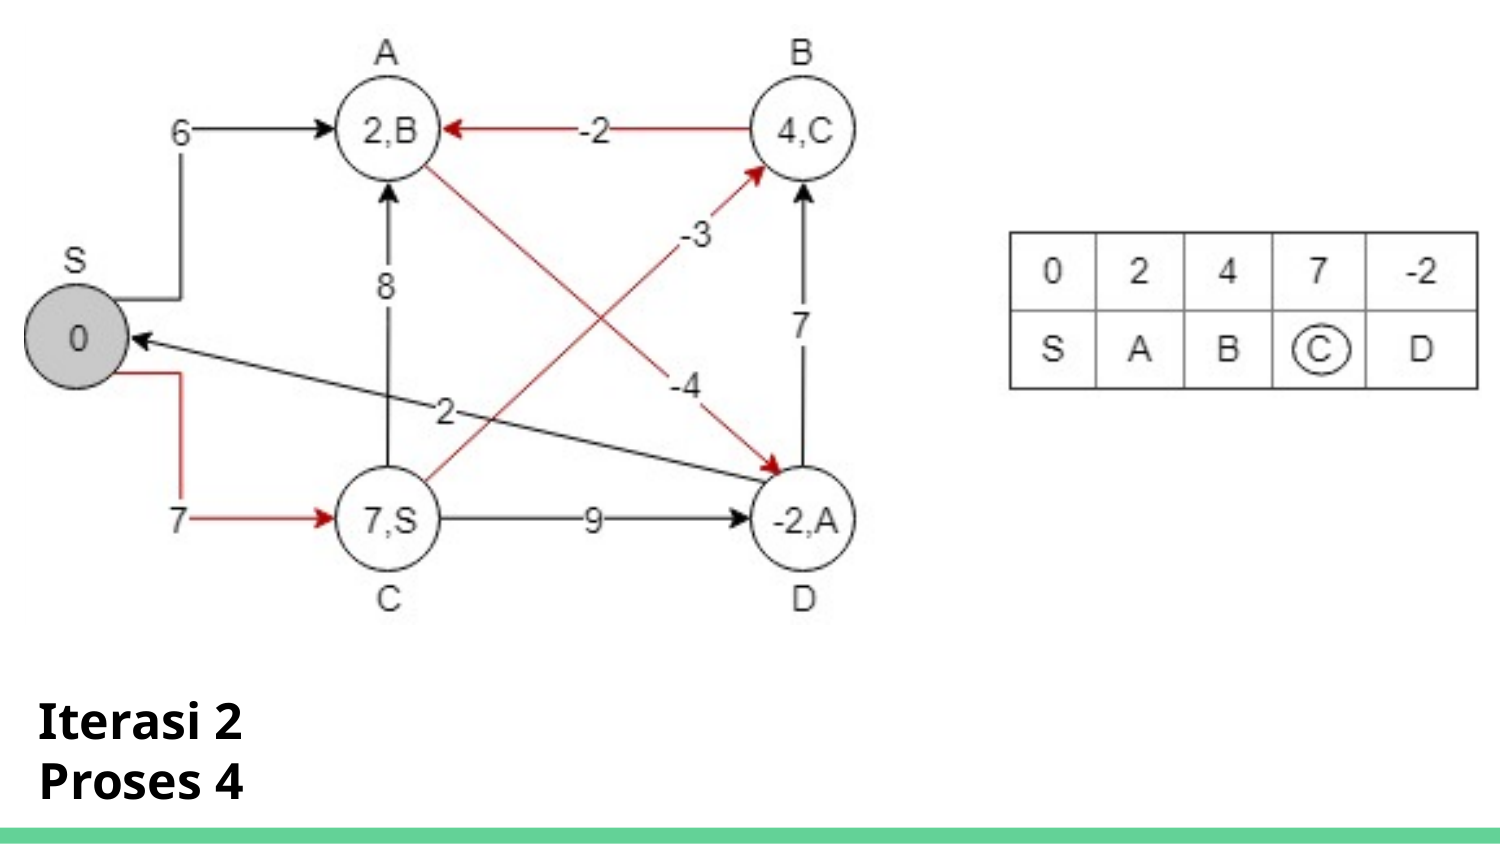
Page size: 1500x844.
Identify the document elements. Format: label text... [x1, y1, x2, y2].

text_box Iterasi 2 Proses 4 [23, 674, 1227, 816]
picture [24, 24, 1482, 626]
